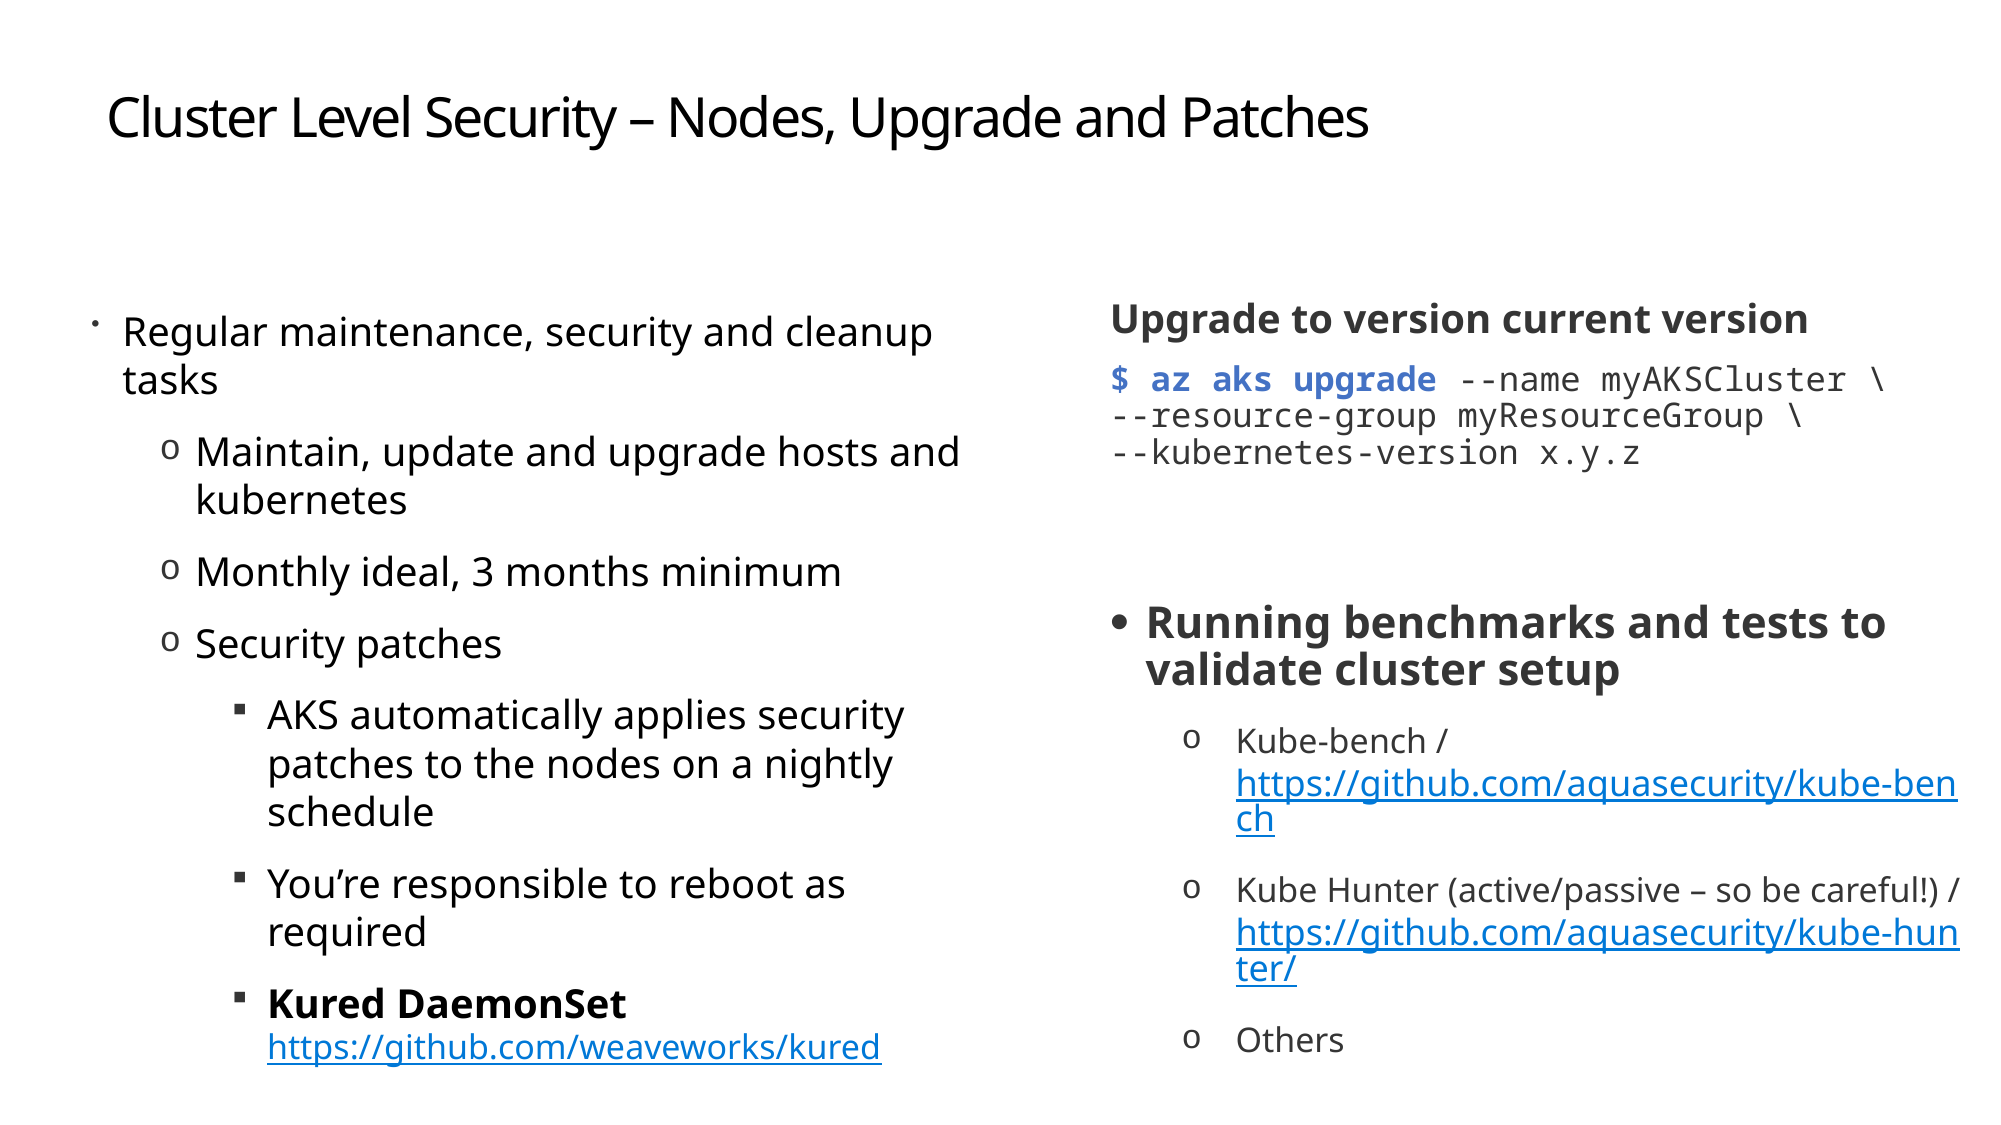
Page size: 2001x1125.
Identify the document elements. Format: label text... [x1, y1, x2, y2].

title Cluster Level Security – Nodes, Upgrade and Patches [82, 75, 1863, 166]
list Regular maintenance, security and cleanup tasks Maintain, update and upgrade hosts and kubernetes Monthly ideal, 3 months minimum Security patches AKS automatically applies security patches to the nodes on a nightly schedule You’re responsible to reboot as required Kured DaemonSet https://github.com/weaveworks/kured [63, 291, 1019, 1125]
text_box Upgrade to version current version $ az aks upgrade --name myAKSCluster \ --resource-group myResourceGroup \ --kubernetes-version x.y.z Running benchmarks and tests to validate cluster setup Kube-bench / https://github.com/aquasecurity/kube-bench Kube Hunter (active/passive – so be careful!) / https://github.com/aquasecurity/kube-hunter/ Others [1094, 291, 1982, 1009]
